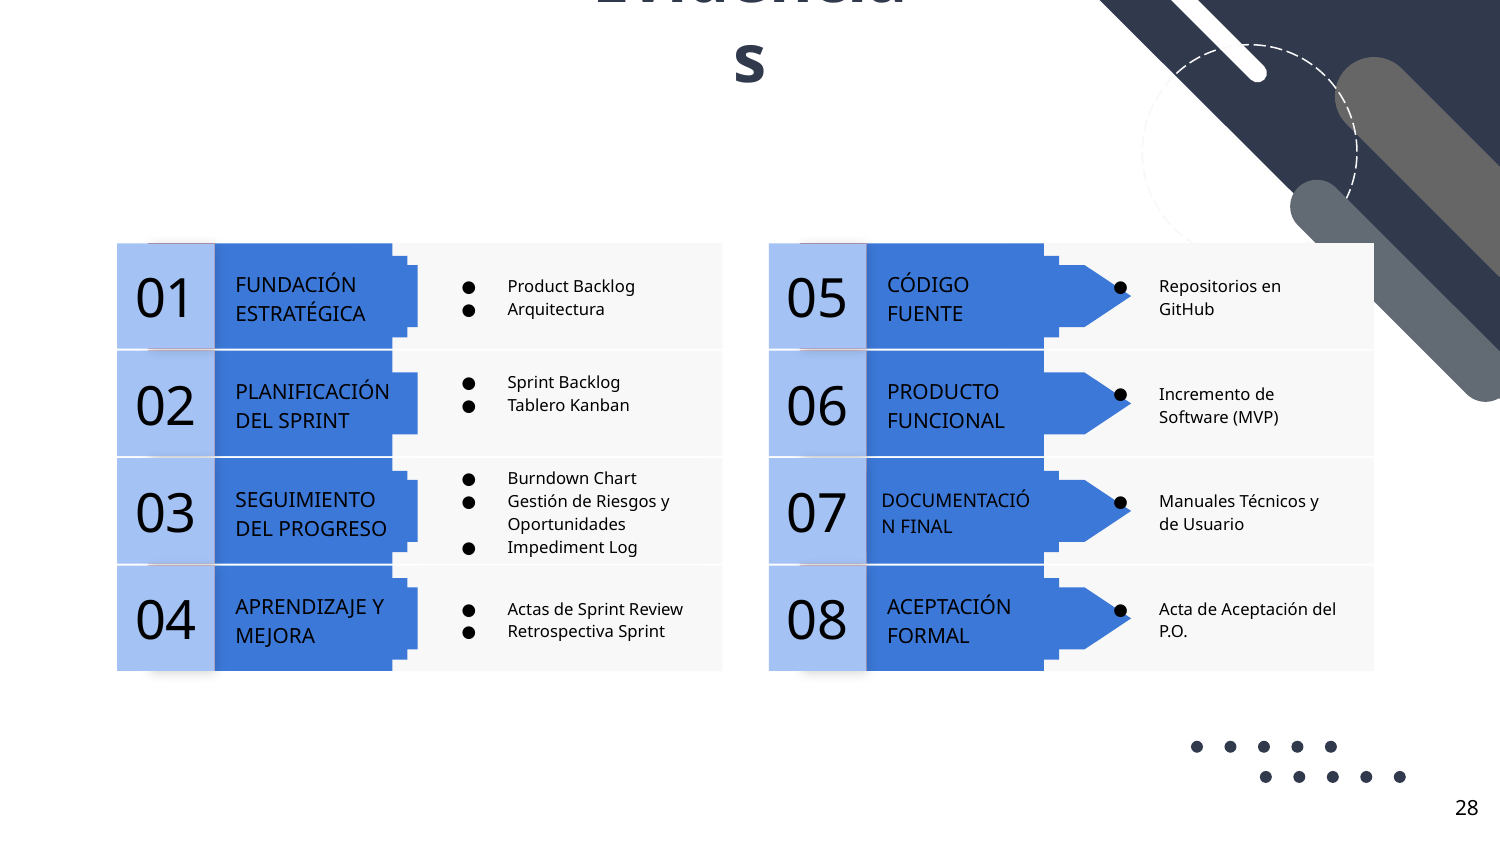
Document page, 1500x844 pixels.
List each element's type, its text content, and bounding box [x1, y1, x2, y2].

title Evidencias [571, 20, 929, 112]
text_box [116, 243, 723, 672]
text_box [768, 243, 1375, 672]
slide_number ‹#› [1403, 779, 1494, 844]
